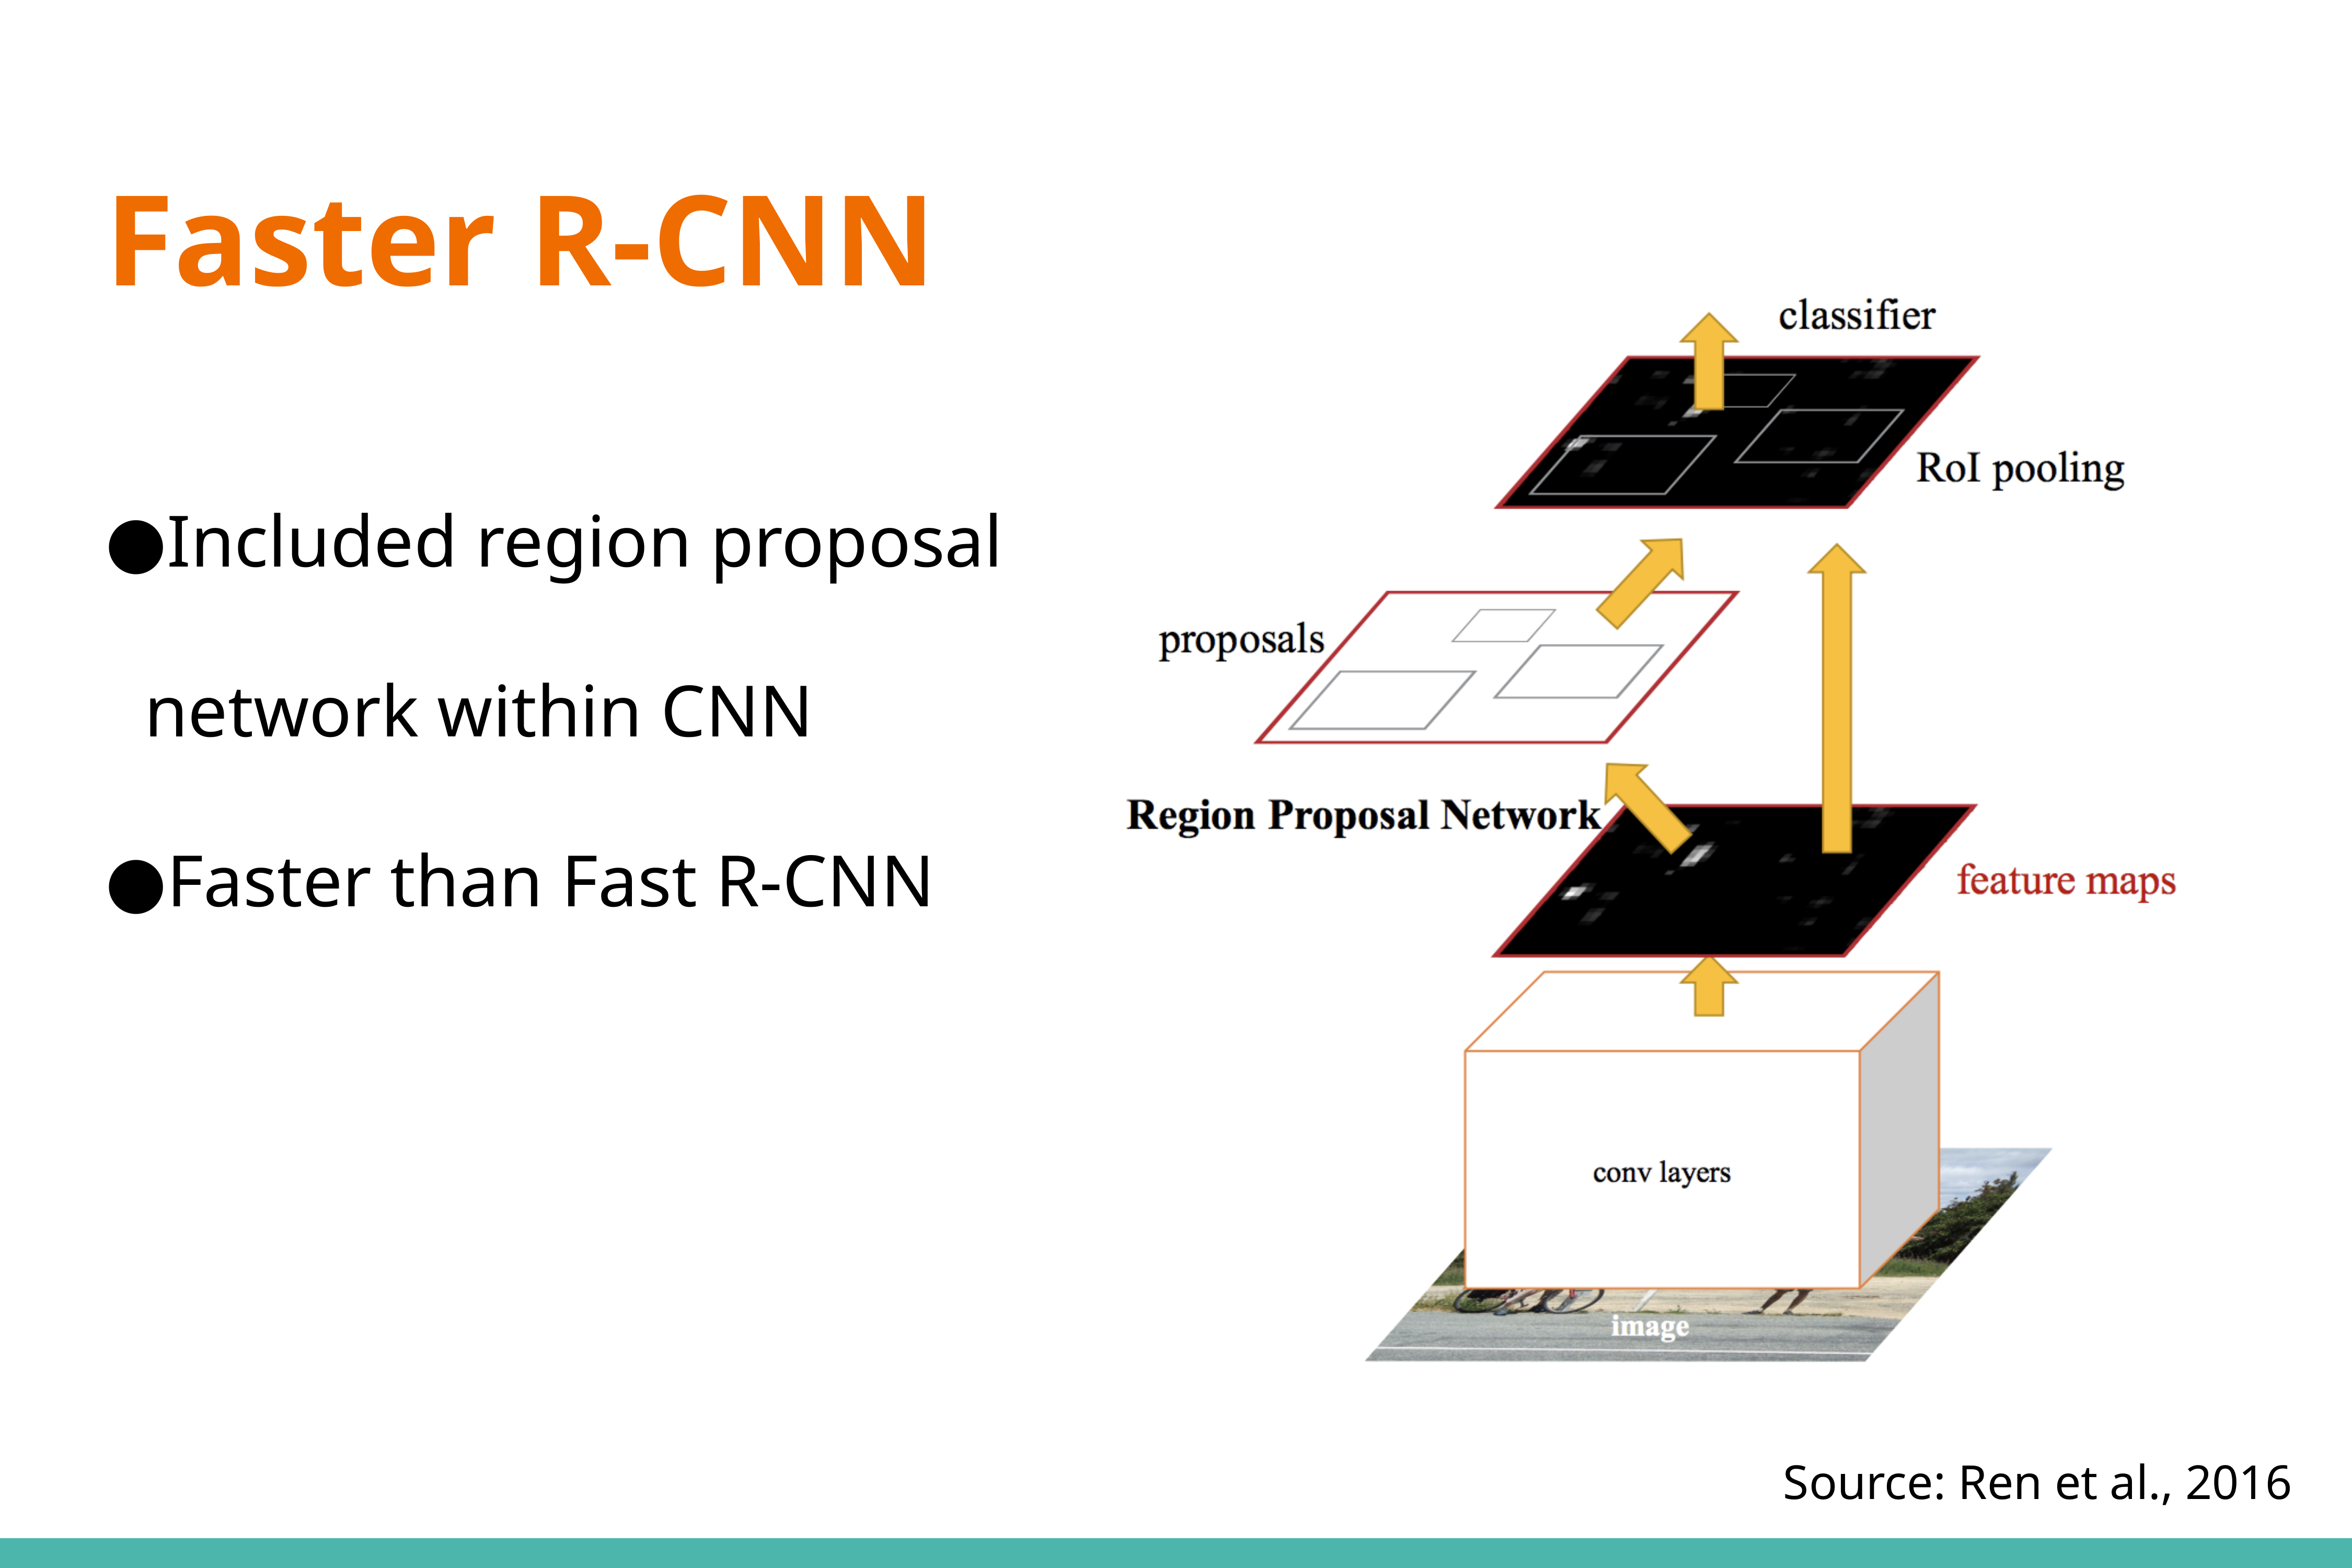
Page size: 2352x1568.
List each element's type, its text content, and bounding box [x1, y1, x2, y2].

list Included region proposal network within CNN Faster than Fast R-CNN [80, 386, 1107, 1393]
list Source: Ren et al., 2016 [1758, 1427, 2331, 1543]
title Faster R-CNN [80, 135, 2272, 352]
picture [1110, 279, 2216, 1393]
